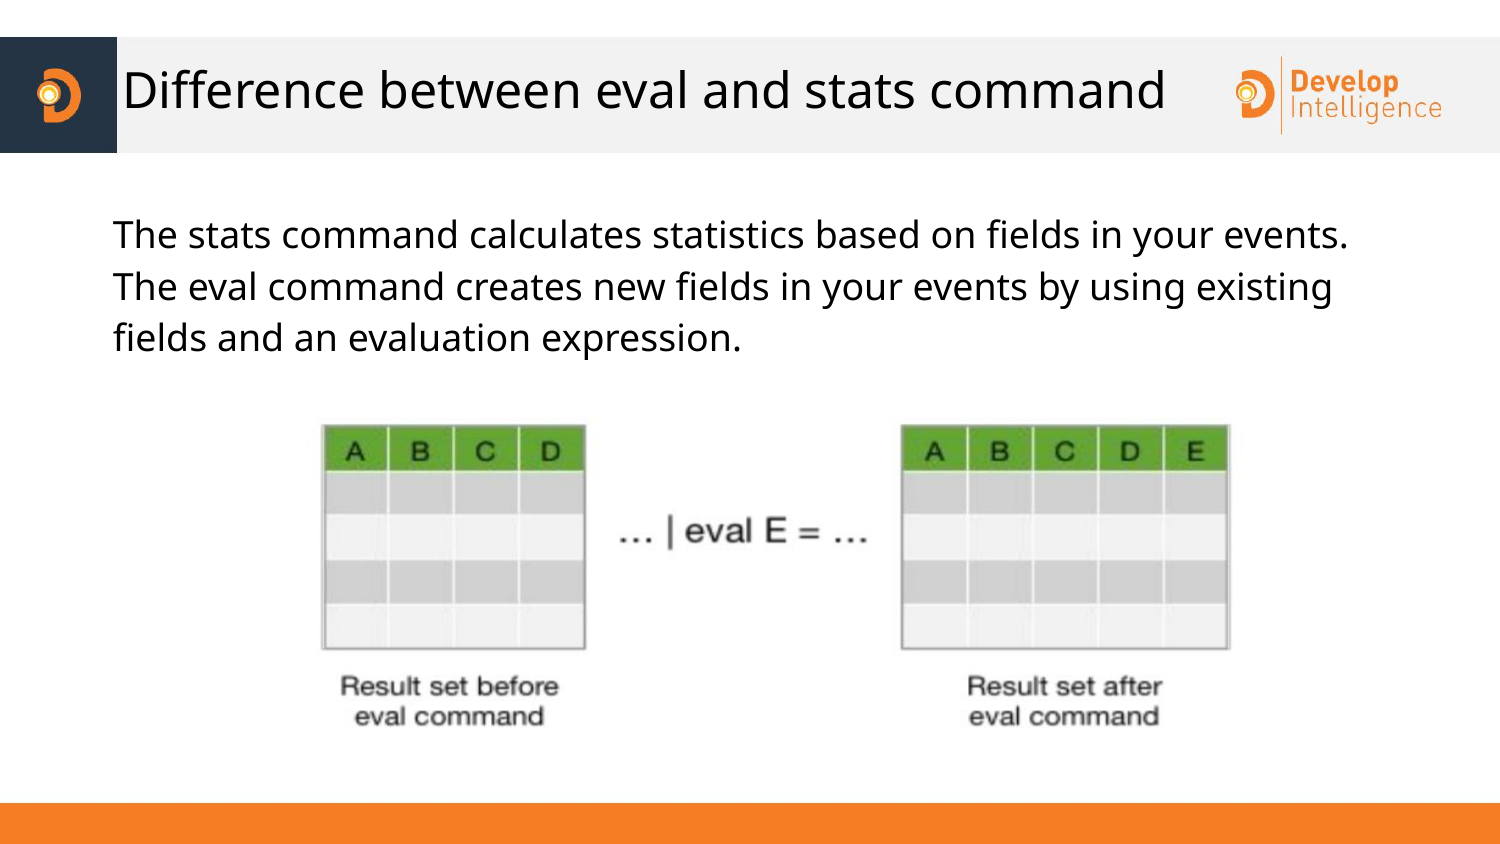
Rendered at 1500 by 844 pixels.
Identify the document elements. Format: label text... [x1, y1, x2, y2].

picture [0, 0, 1500, 844]
title Difference between eval and stats command [19, 36, 1396, 149]
list The stats command calculates statistics based on fields in your events. The eval command creates new fields in your events by using existing fields and an evaluation expression. [101, 198, 1396, 762]
